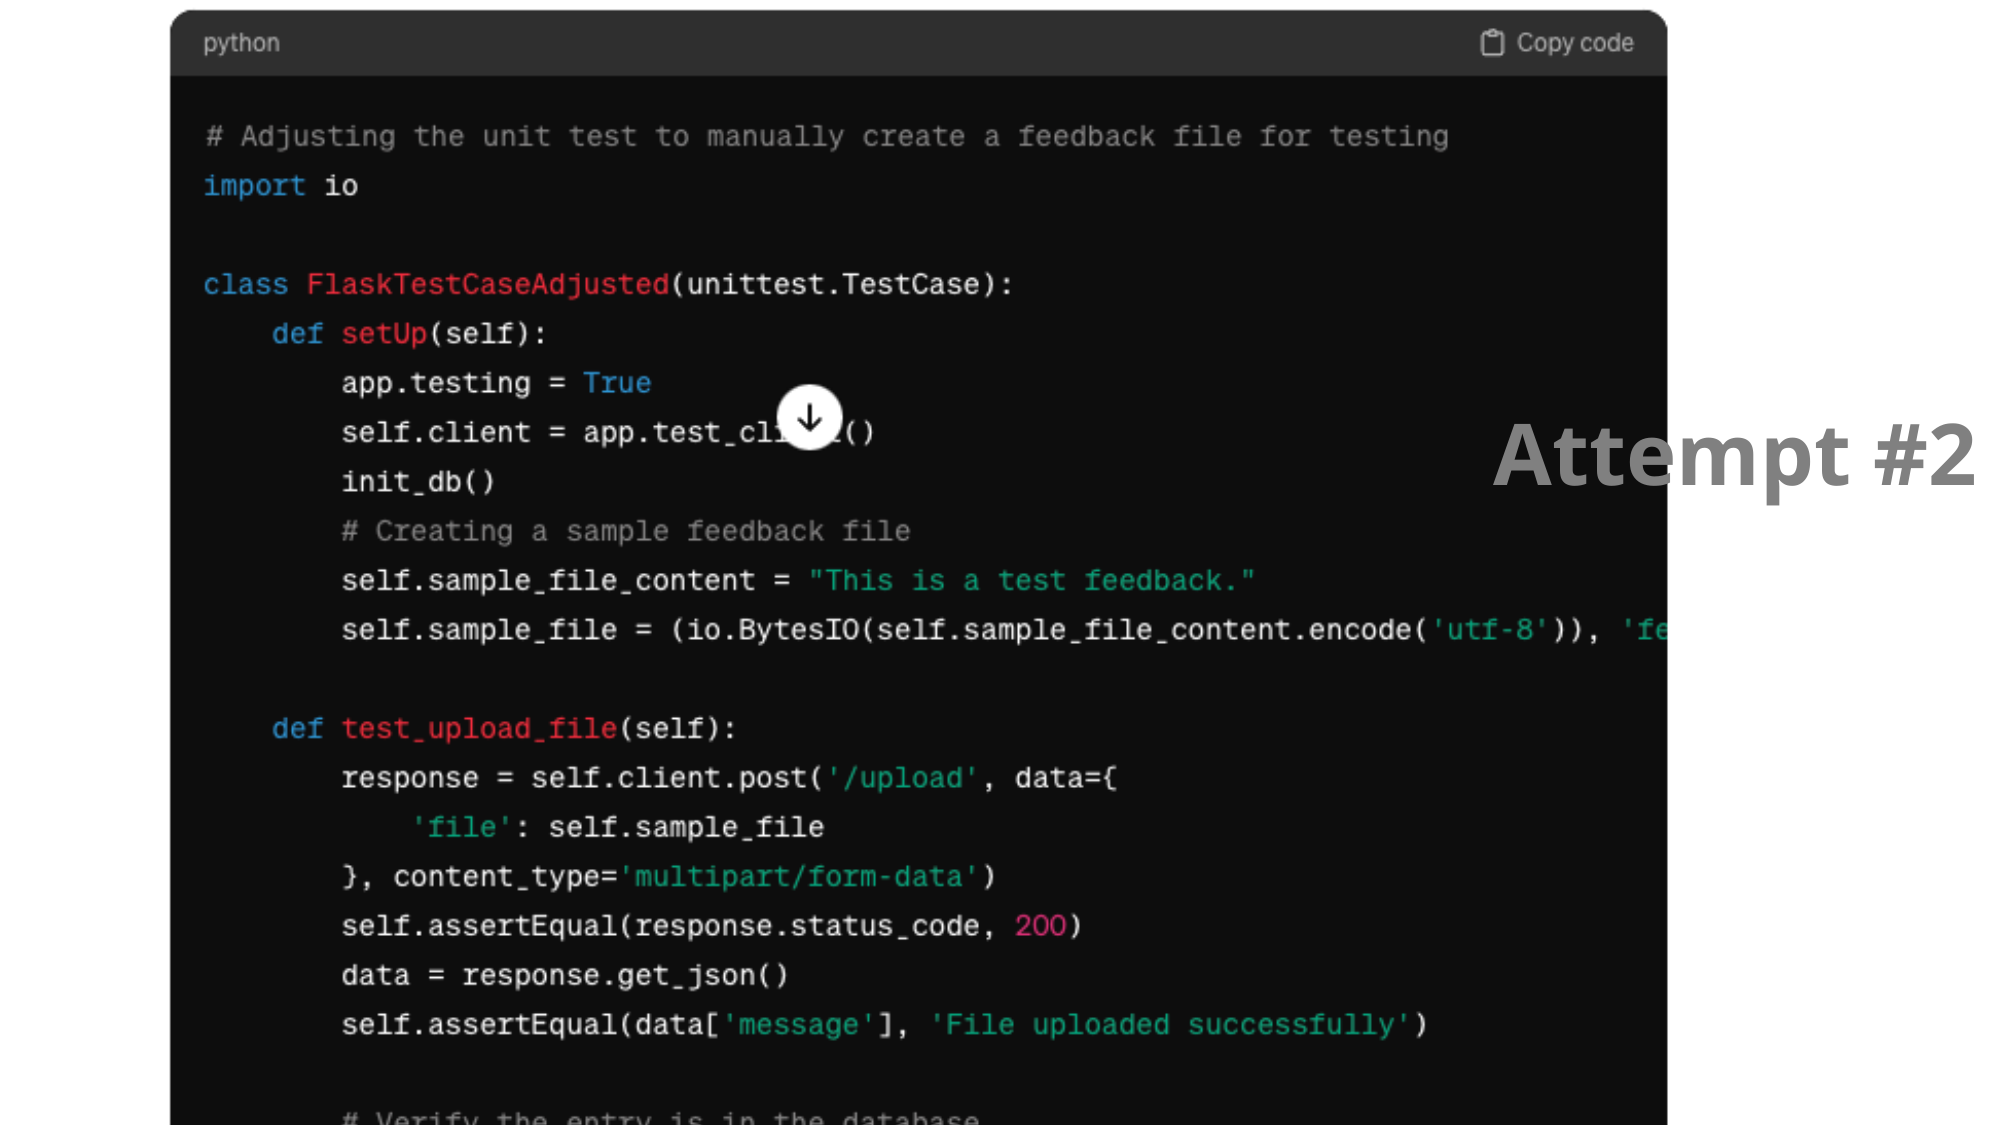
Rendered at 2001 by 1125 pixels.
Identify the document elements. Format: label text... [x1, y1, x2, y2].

picture [0, 0, 1780, 1125]
text_box Attempt #2 [1780, 404, 2000, 513]
